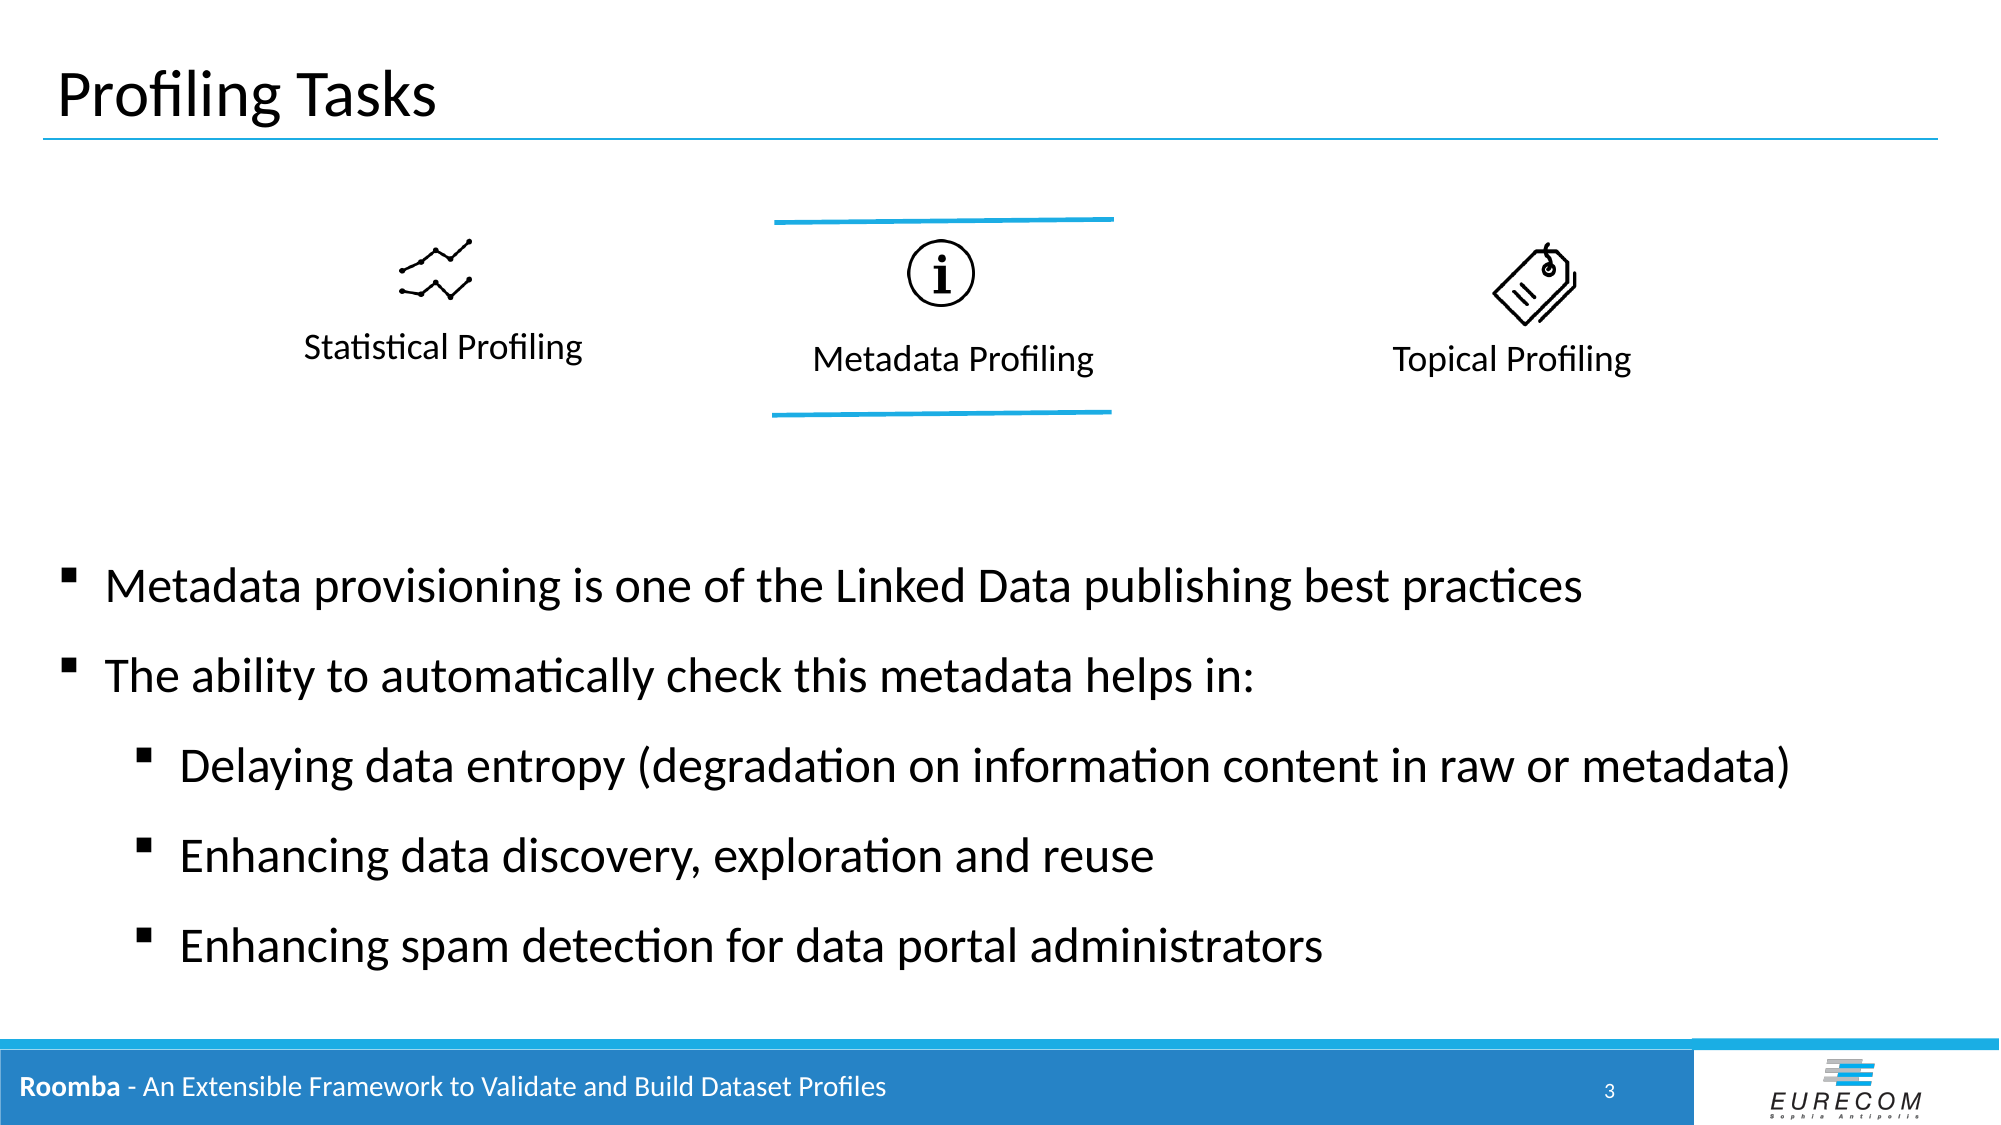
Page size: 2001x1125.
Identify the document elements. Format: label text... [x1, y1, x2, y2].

text_box Topical Profiling [1377, 326, 1647, 387]
text_box Metadata provisioning is one of the Linked Data publishing best practices The ability to automatically check this metadata helps in: Delaying data entropy (degradation on information content in raw or metadata) Enhancing data discovery, exploration and reuse Enhancing spam detection for data portal administrators [42, 514, 1939, 980]
picture [399, 234, 472, 307]
picture [1490, 240, 1579, 329]
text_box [771, 218, 1115, 416]
text_box Statistical Profiling [289, 314, 599, 375]
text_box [0, 1036, 2000, 1125]
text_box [42, 42, 1939, 140]
